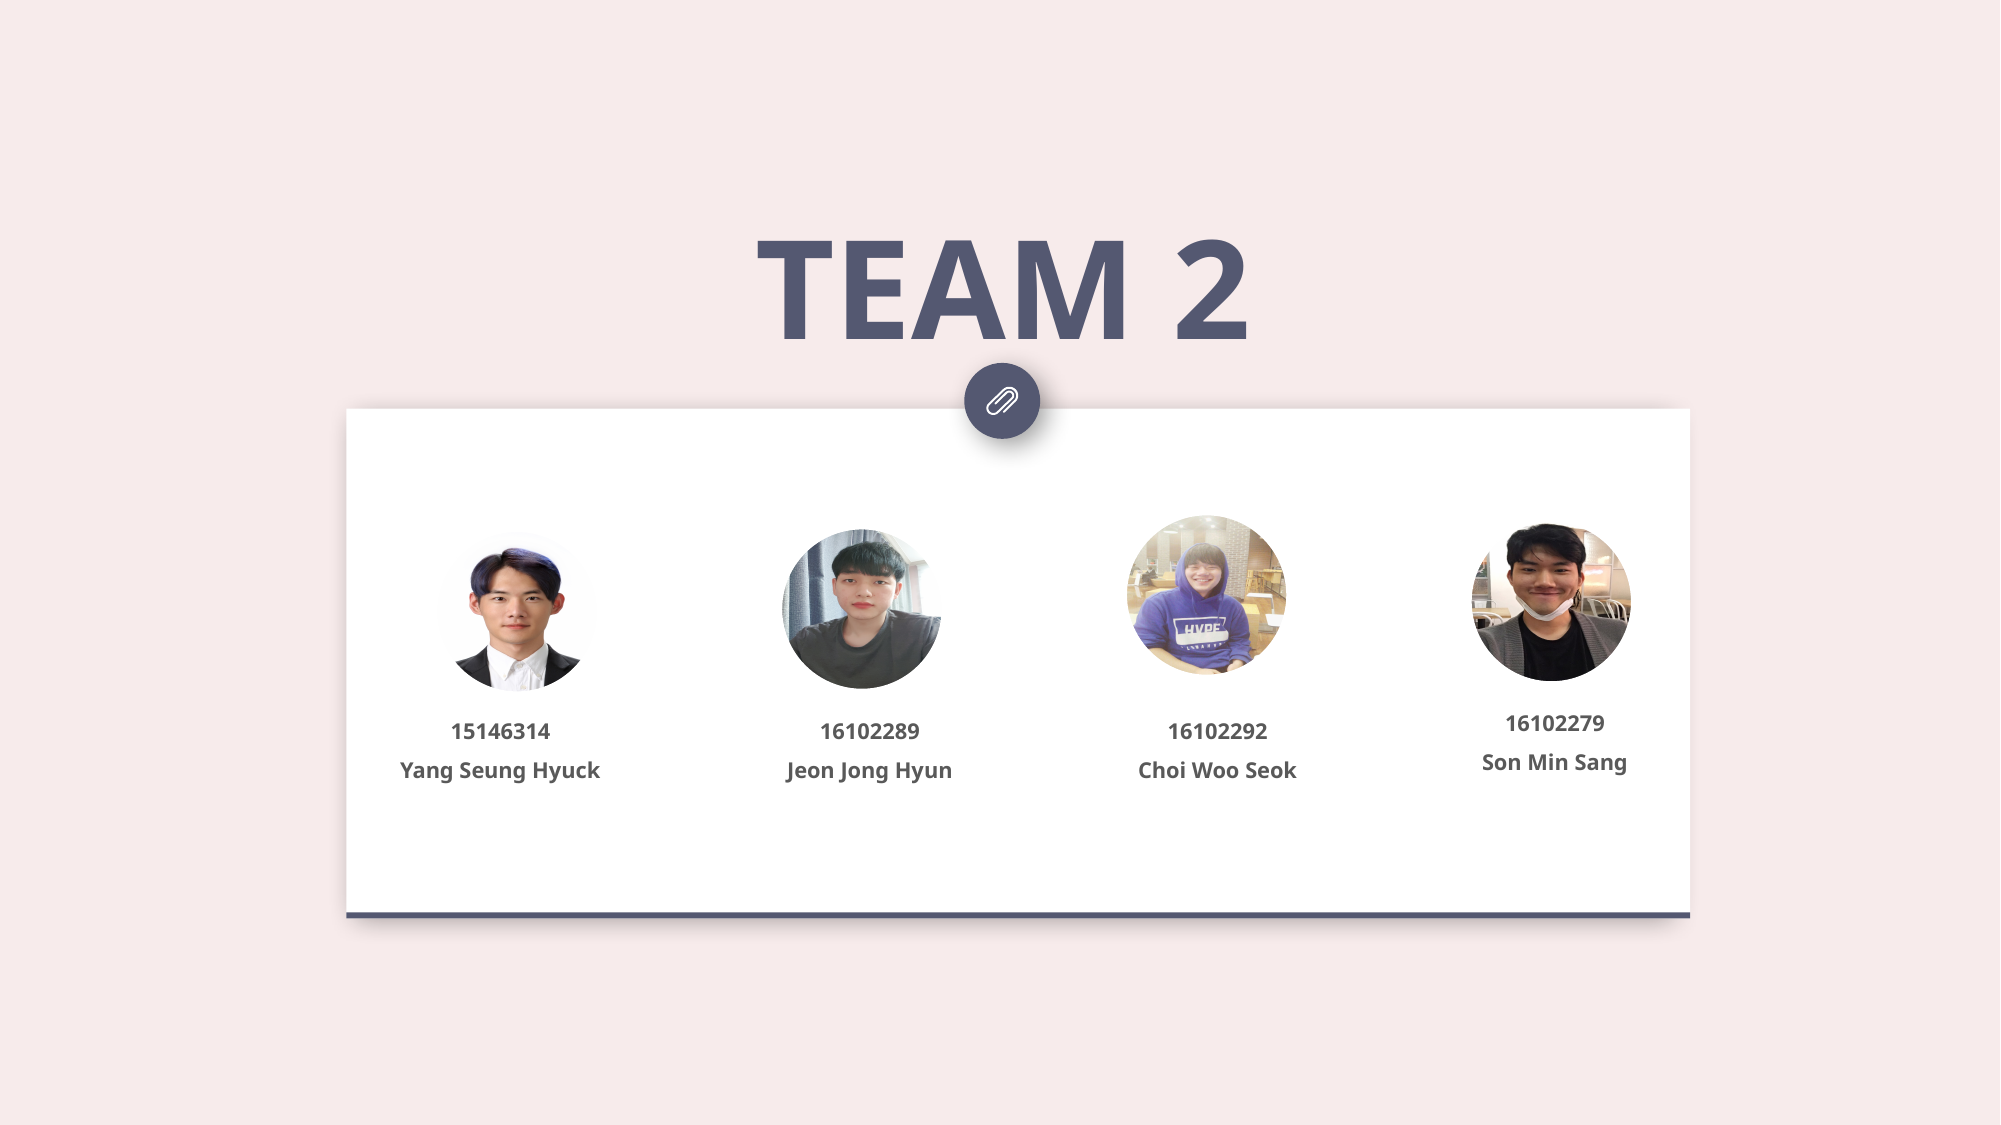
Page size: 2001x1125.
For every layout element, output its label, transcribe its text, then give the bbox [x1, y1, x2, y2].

text_box [986, 386, 1019, 415]
text_box TEAM 2 [550, 111, 1456, 374]
text_box 16102279 Son Min Sang [1456, 688, 1654, 783]
text_box [780, 527, 944, 691]
text_box [1124, 513, 1289, 677]
text_box [345, 911, 1691, 919]
text_box 16102289 Jeon Jong Hyun [760, 697, 979, 791]
text_box 15146314 Yang Seung Hyuck [380, 697, 621, 791]
text_box [345, 408, 1691, 911]
text_box [963, 374, 1042, 440]
text_box [435, 529, 599, 694]
text_box 16102292 Choi Woo Seok [1118, 697, 1317, 791]
text_box [1469, 519, 1634, 684]
